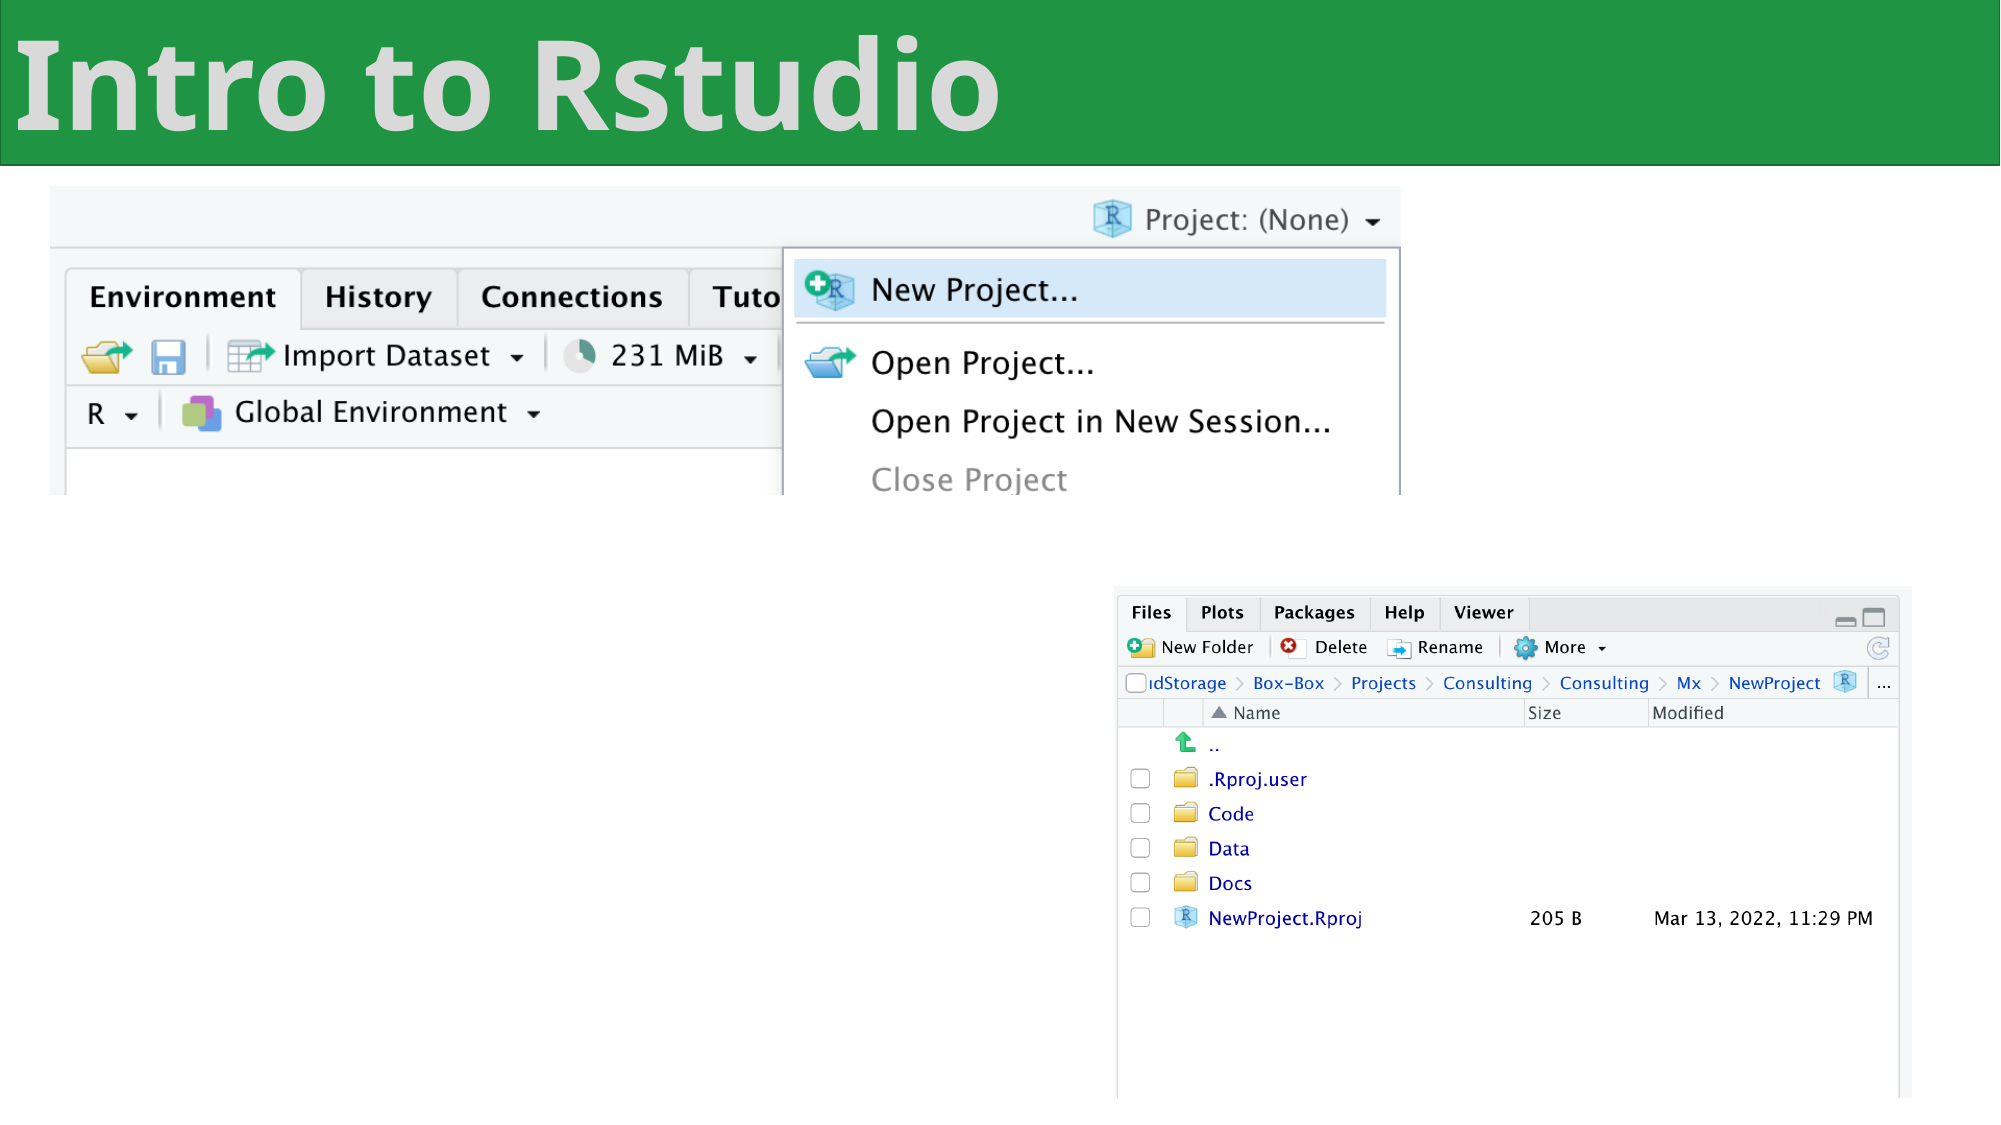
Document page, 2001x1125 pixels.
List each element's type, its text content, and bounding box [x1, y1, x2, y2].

picture [1114, 586, 1912, 1098]
text_box Intro to Rstudio [0, 0, 2000, 163]
picture [50, 186, 1401, 495]
